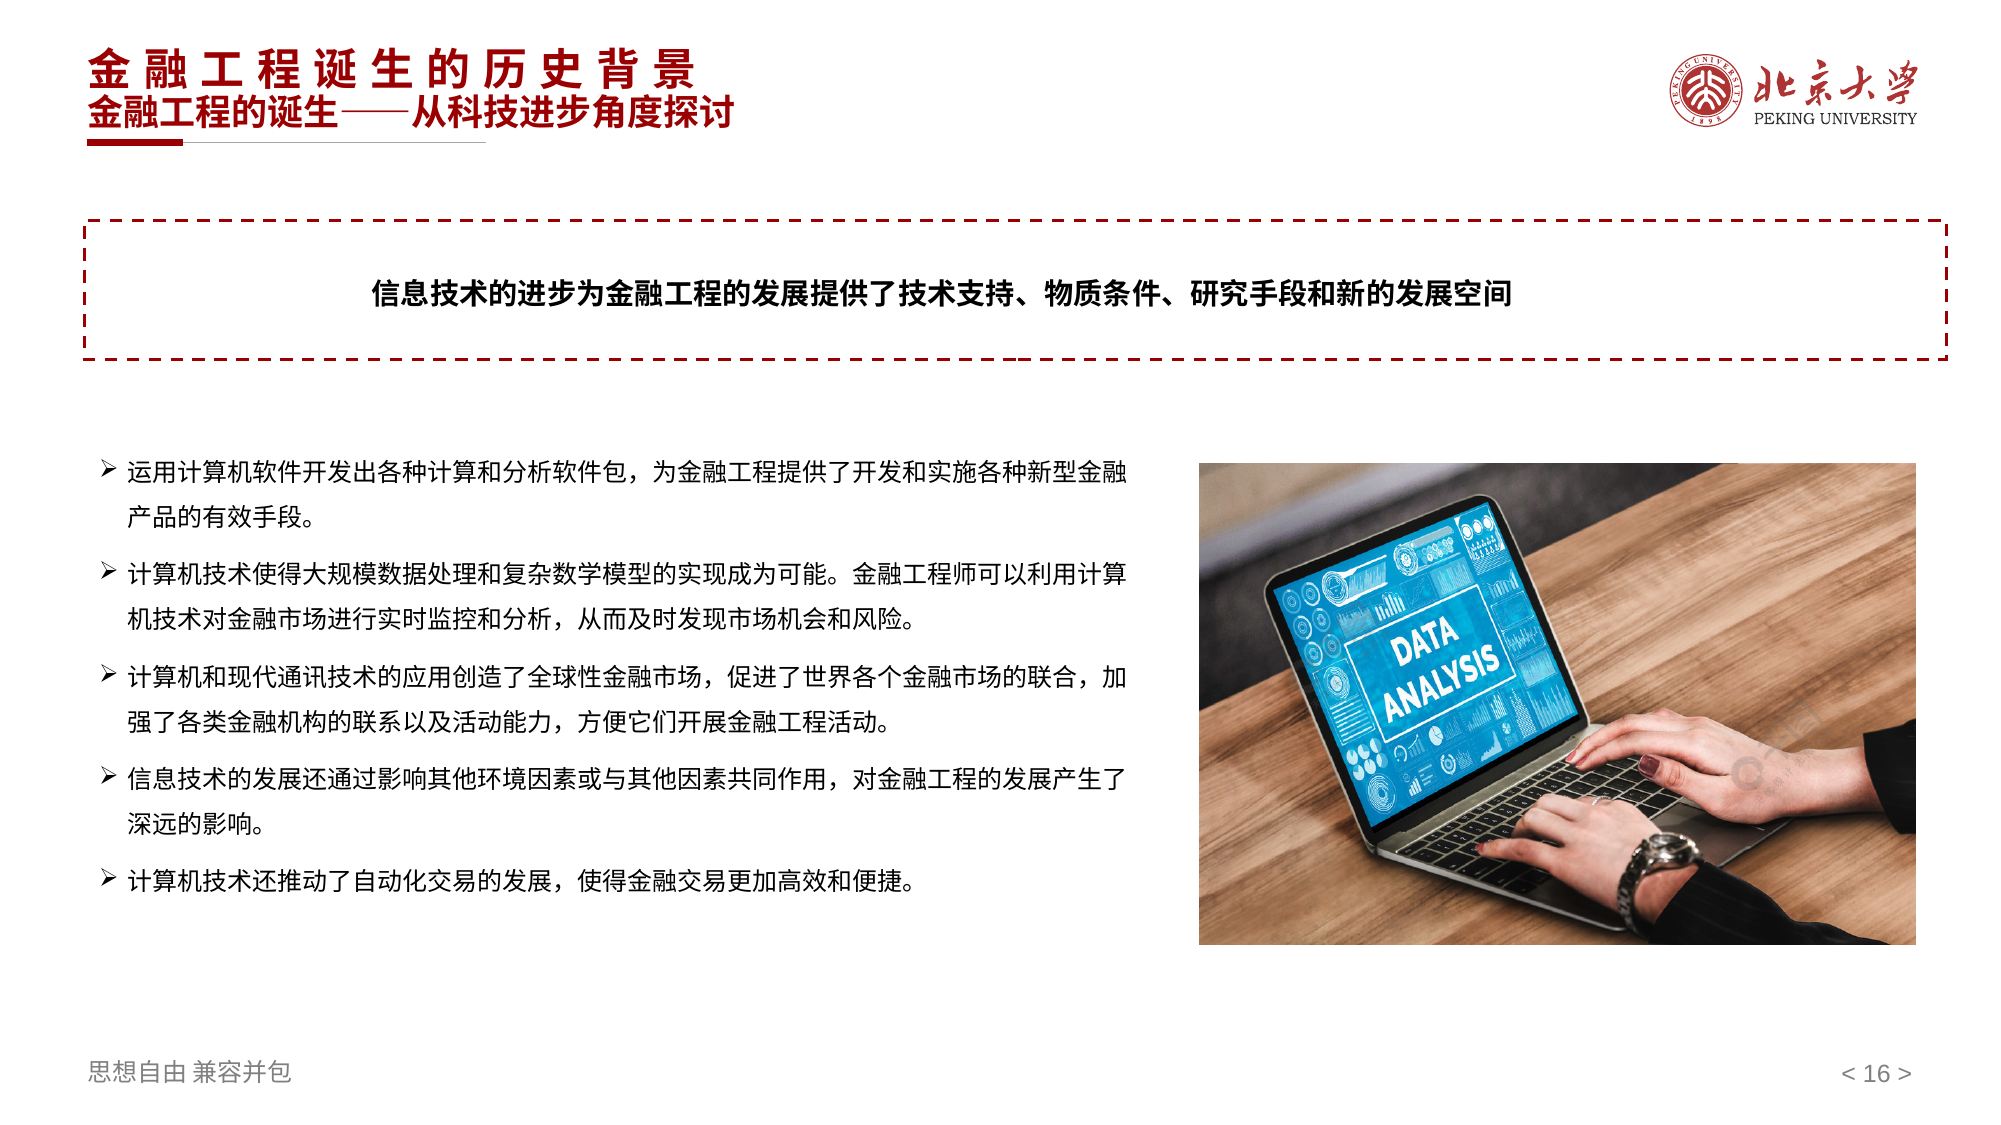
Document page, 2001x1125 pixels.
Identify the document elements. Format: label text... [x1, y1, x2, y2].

text_box [83, 219, 1948, 360]
slide_number < > [1477, 1048, 1928, 1097]
title 金融工程诞生的历史背景 金融工程的诞生——从科技进步角度探讨 [72, 39, 1559, 142]
picture [1199, 463, 1916, 945]
text_box 运用计算机软件开发出各种计算和分析软件包，为金融工程提供了开发和实施各种新型金融产品的有效手段。 计算机技术使得大规模数据处理和复杂数学模型的实现成为可能。金融工程师可以利用计算机技术对金融市场进行实时监控和分析，从而及时发现市场机会和风险。 计算机和现代通讯技术的应用创造了全球性金融市场，促进了世界各个金融市场的联合，加强了各类金融机构的联系以及活动能力，方便它们开展金融工程活动。 信息技术的发展还通过影响其他环境因素或与其他因素共同作用，对金融工程的发展产生了深远的影响。 计算机技术还推动了自动化交易的发展，使得金融交易更加高效和便捷。 [84, 434, 1151, 903]
text_box 信息技术的进步为金融工程的发展提供了技术支持、物质条件、研究手段和新的发展空间 [339, 259, 2000, 320]
